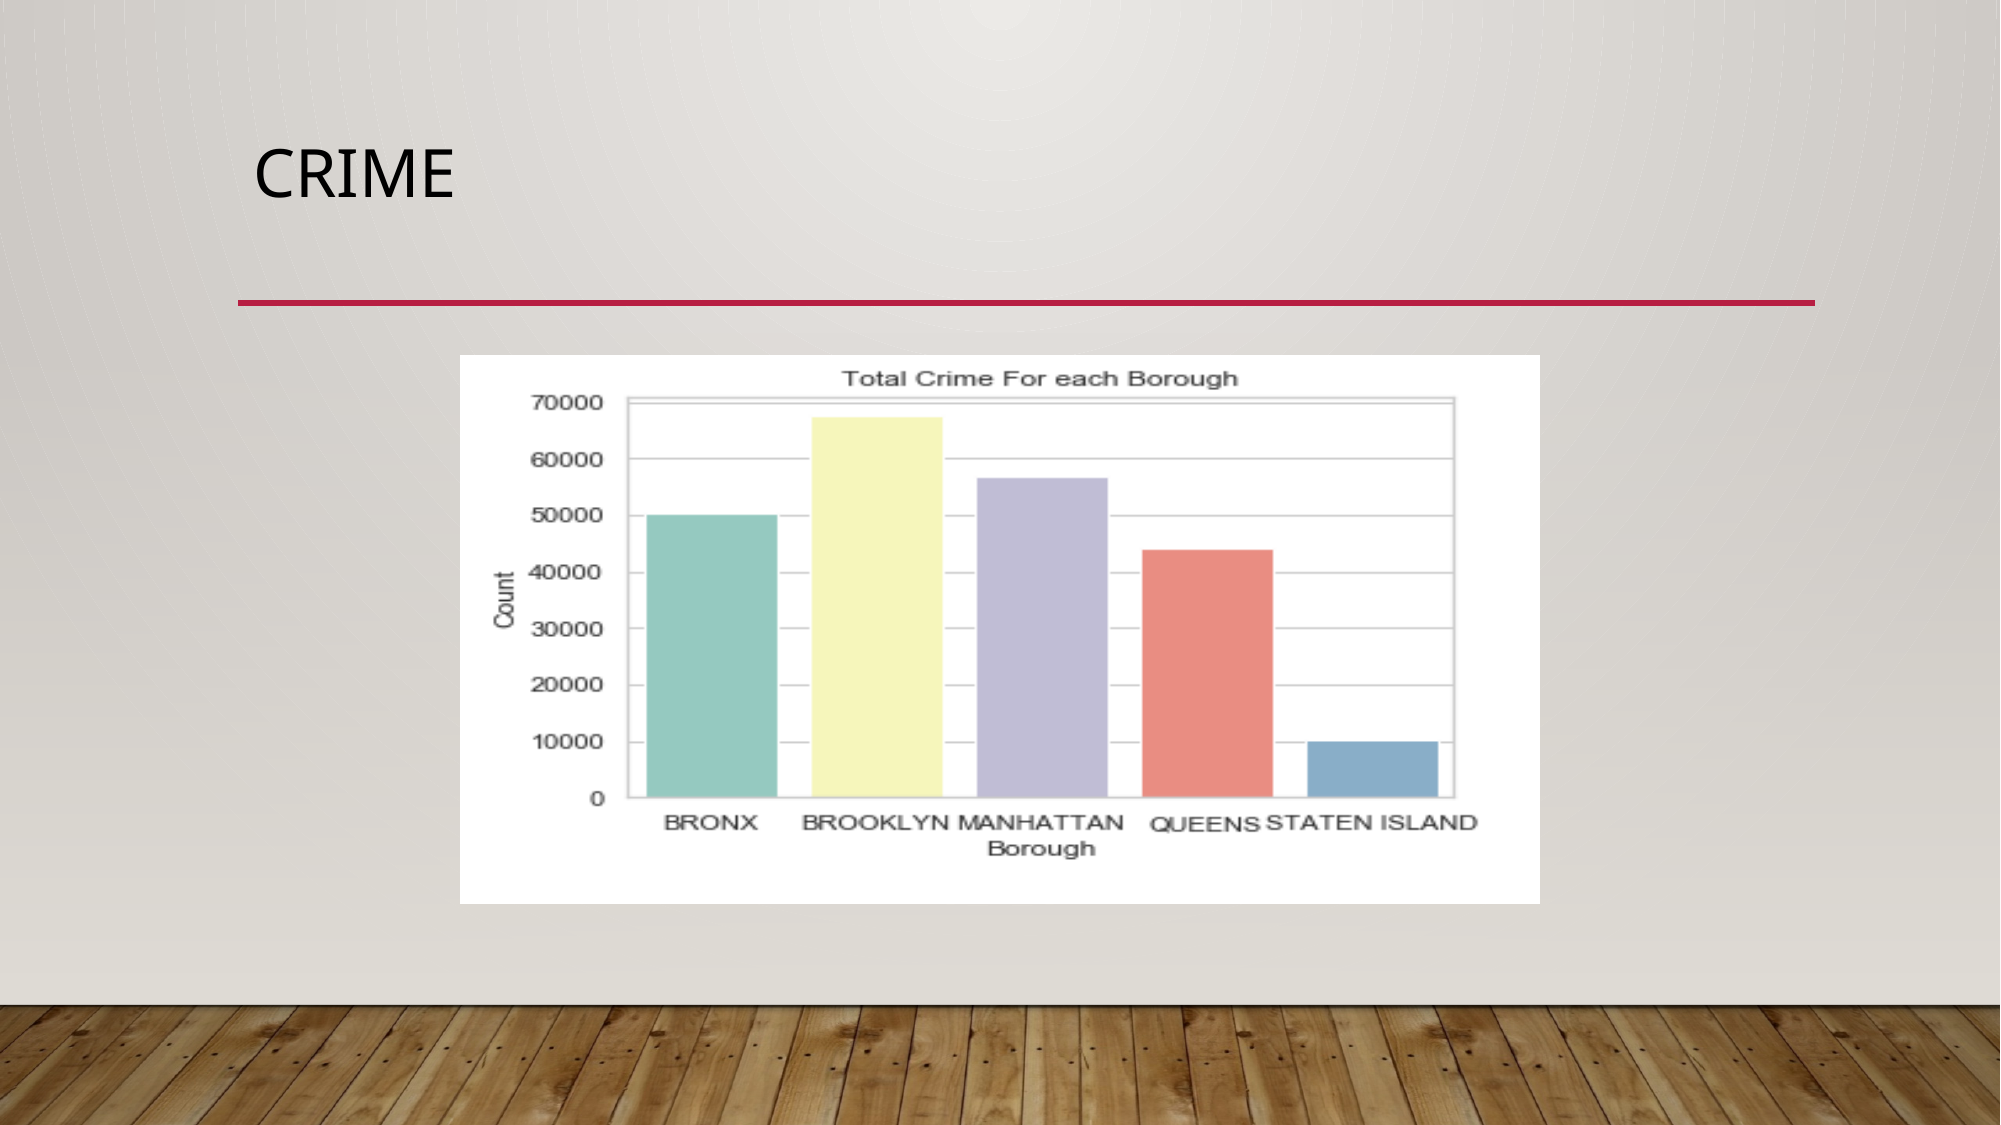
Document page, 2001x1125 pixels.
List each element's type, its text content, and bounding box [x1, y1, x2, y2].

title Crime [238, 131, 1814, 305]
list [460, 354, 1540, 905]
picture [0, 1005, 2000, 1125]
